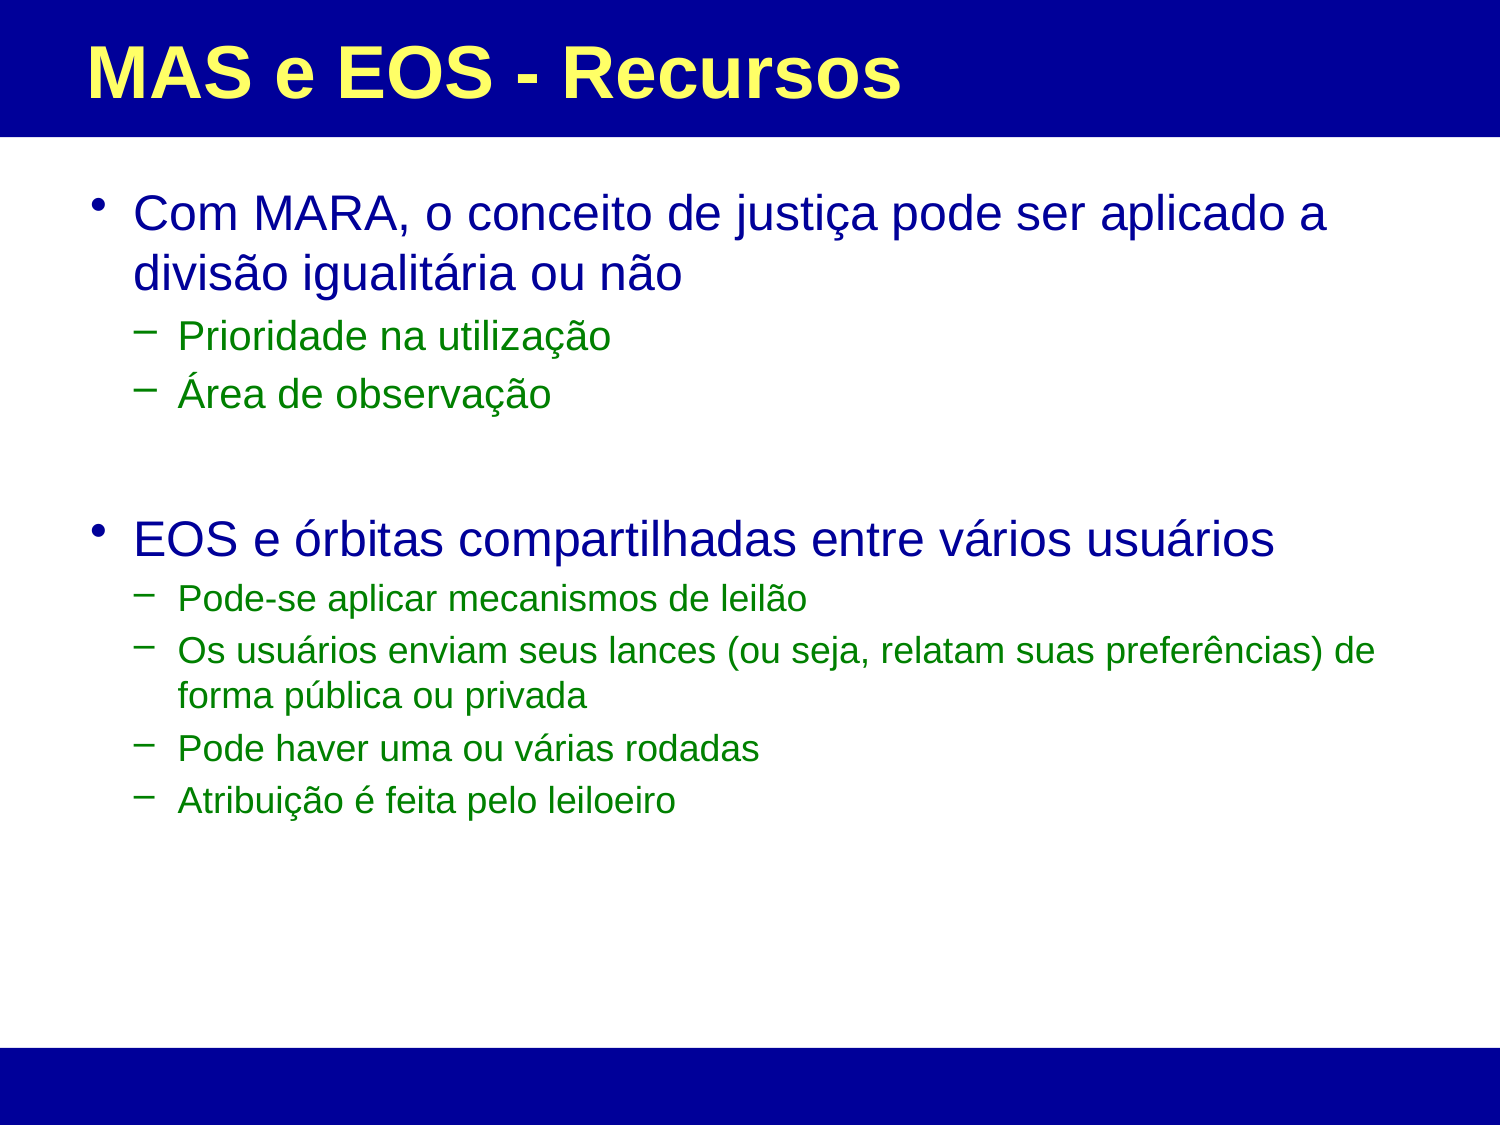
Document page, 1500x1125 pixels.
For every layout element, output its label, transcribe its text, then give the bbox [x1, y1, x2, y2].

title MAS e EOS - Recursos [75, 10, 1499, 126]
list Com MARA, o conceito de justiça pode ser aplicado a divisão igualitária ou não Prioridade na utilização Área de observação EOS e órbitas compartilhadas entre vários usuários Pode-se aplicar mecanismos de leilão Os usuários enviam seus lances (ou seja, relatam suas preferências) de forma pública ou privada Pode haver uma ou várias rodadas Atribuição é feita pelo leiloeiro [75, 172, 1471, 1047]
